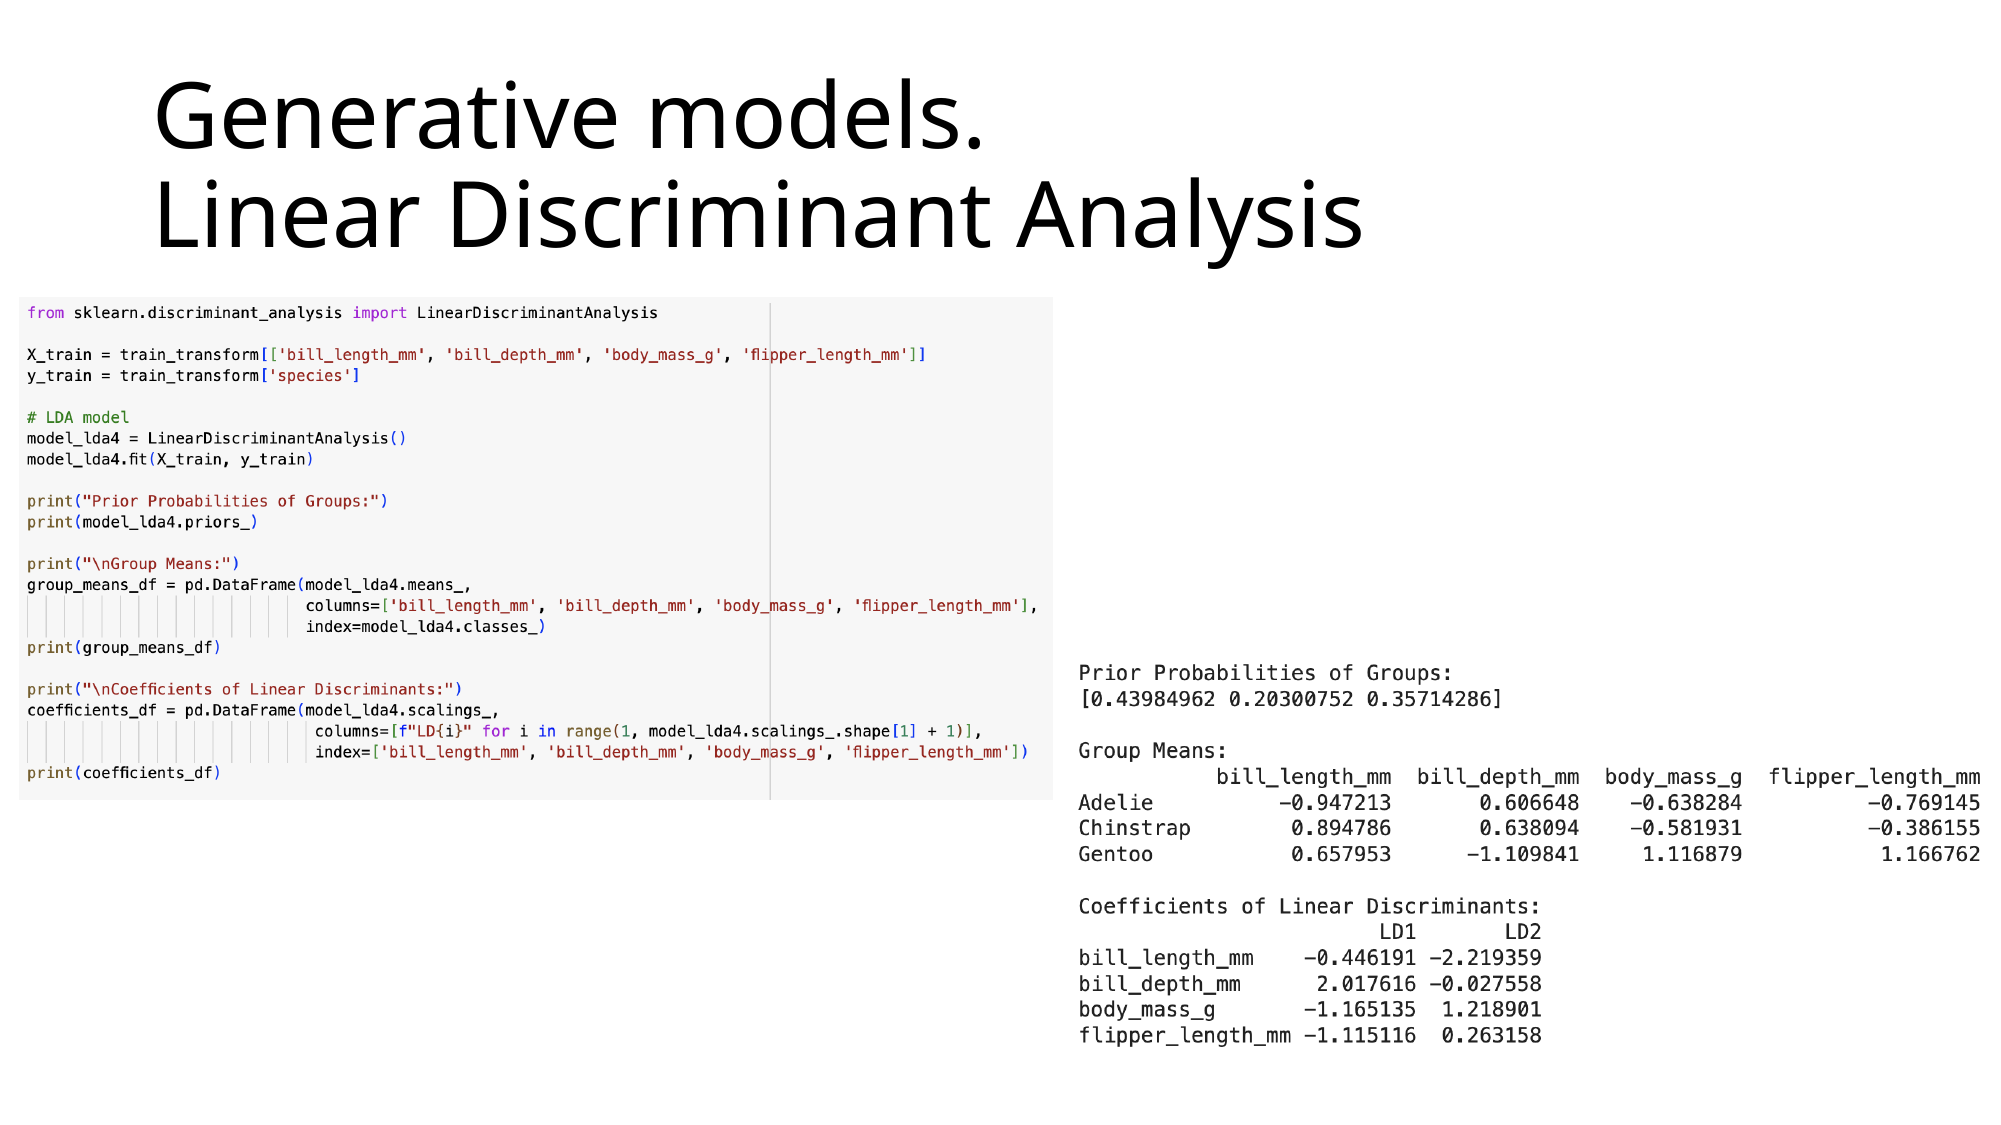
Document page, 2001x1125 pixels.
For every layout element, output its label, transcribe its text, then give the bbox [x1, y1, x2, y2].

title Generative models. Linear Discriminant Analysis [137, 59, 1863, 278]
picture [1060, 653, 1990, 1066]
picture [19, 297, 1053, 800]
